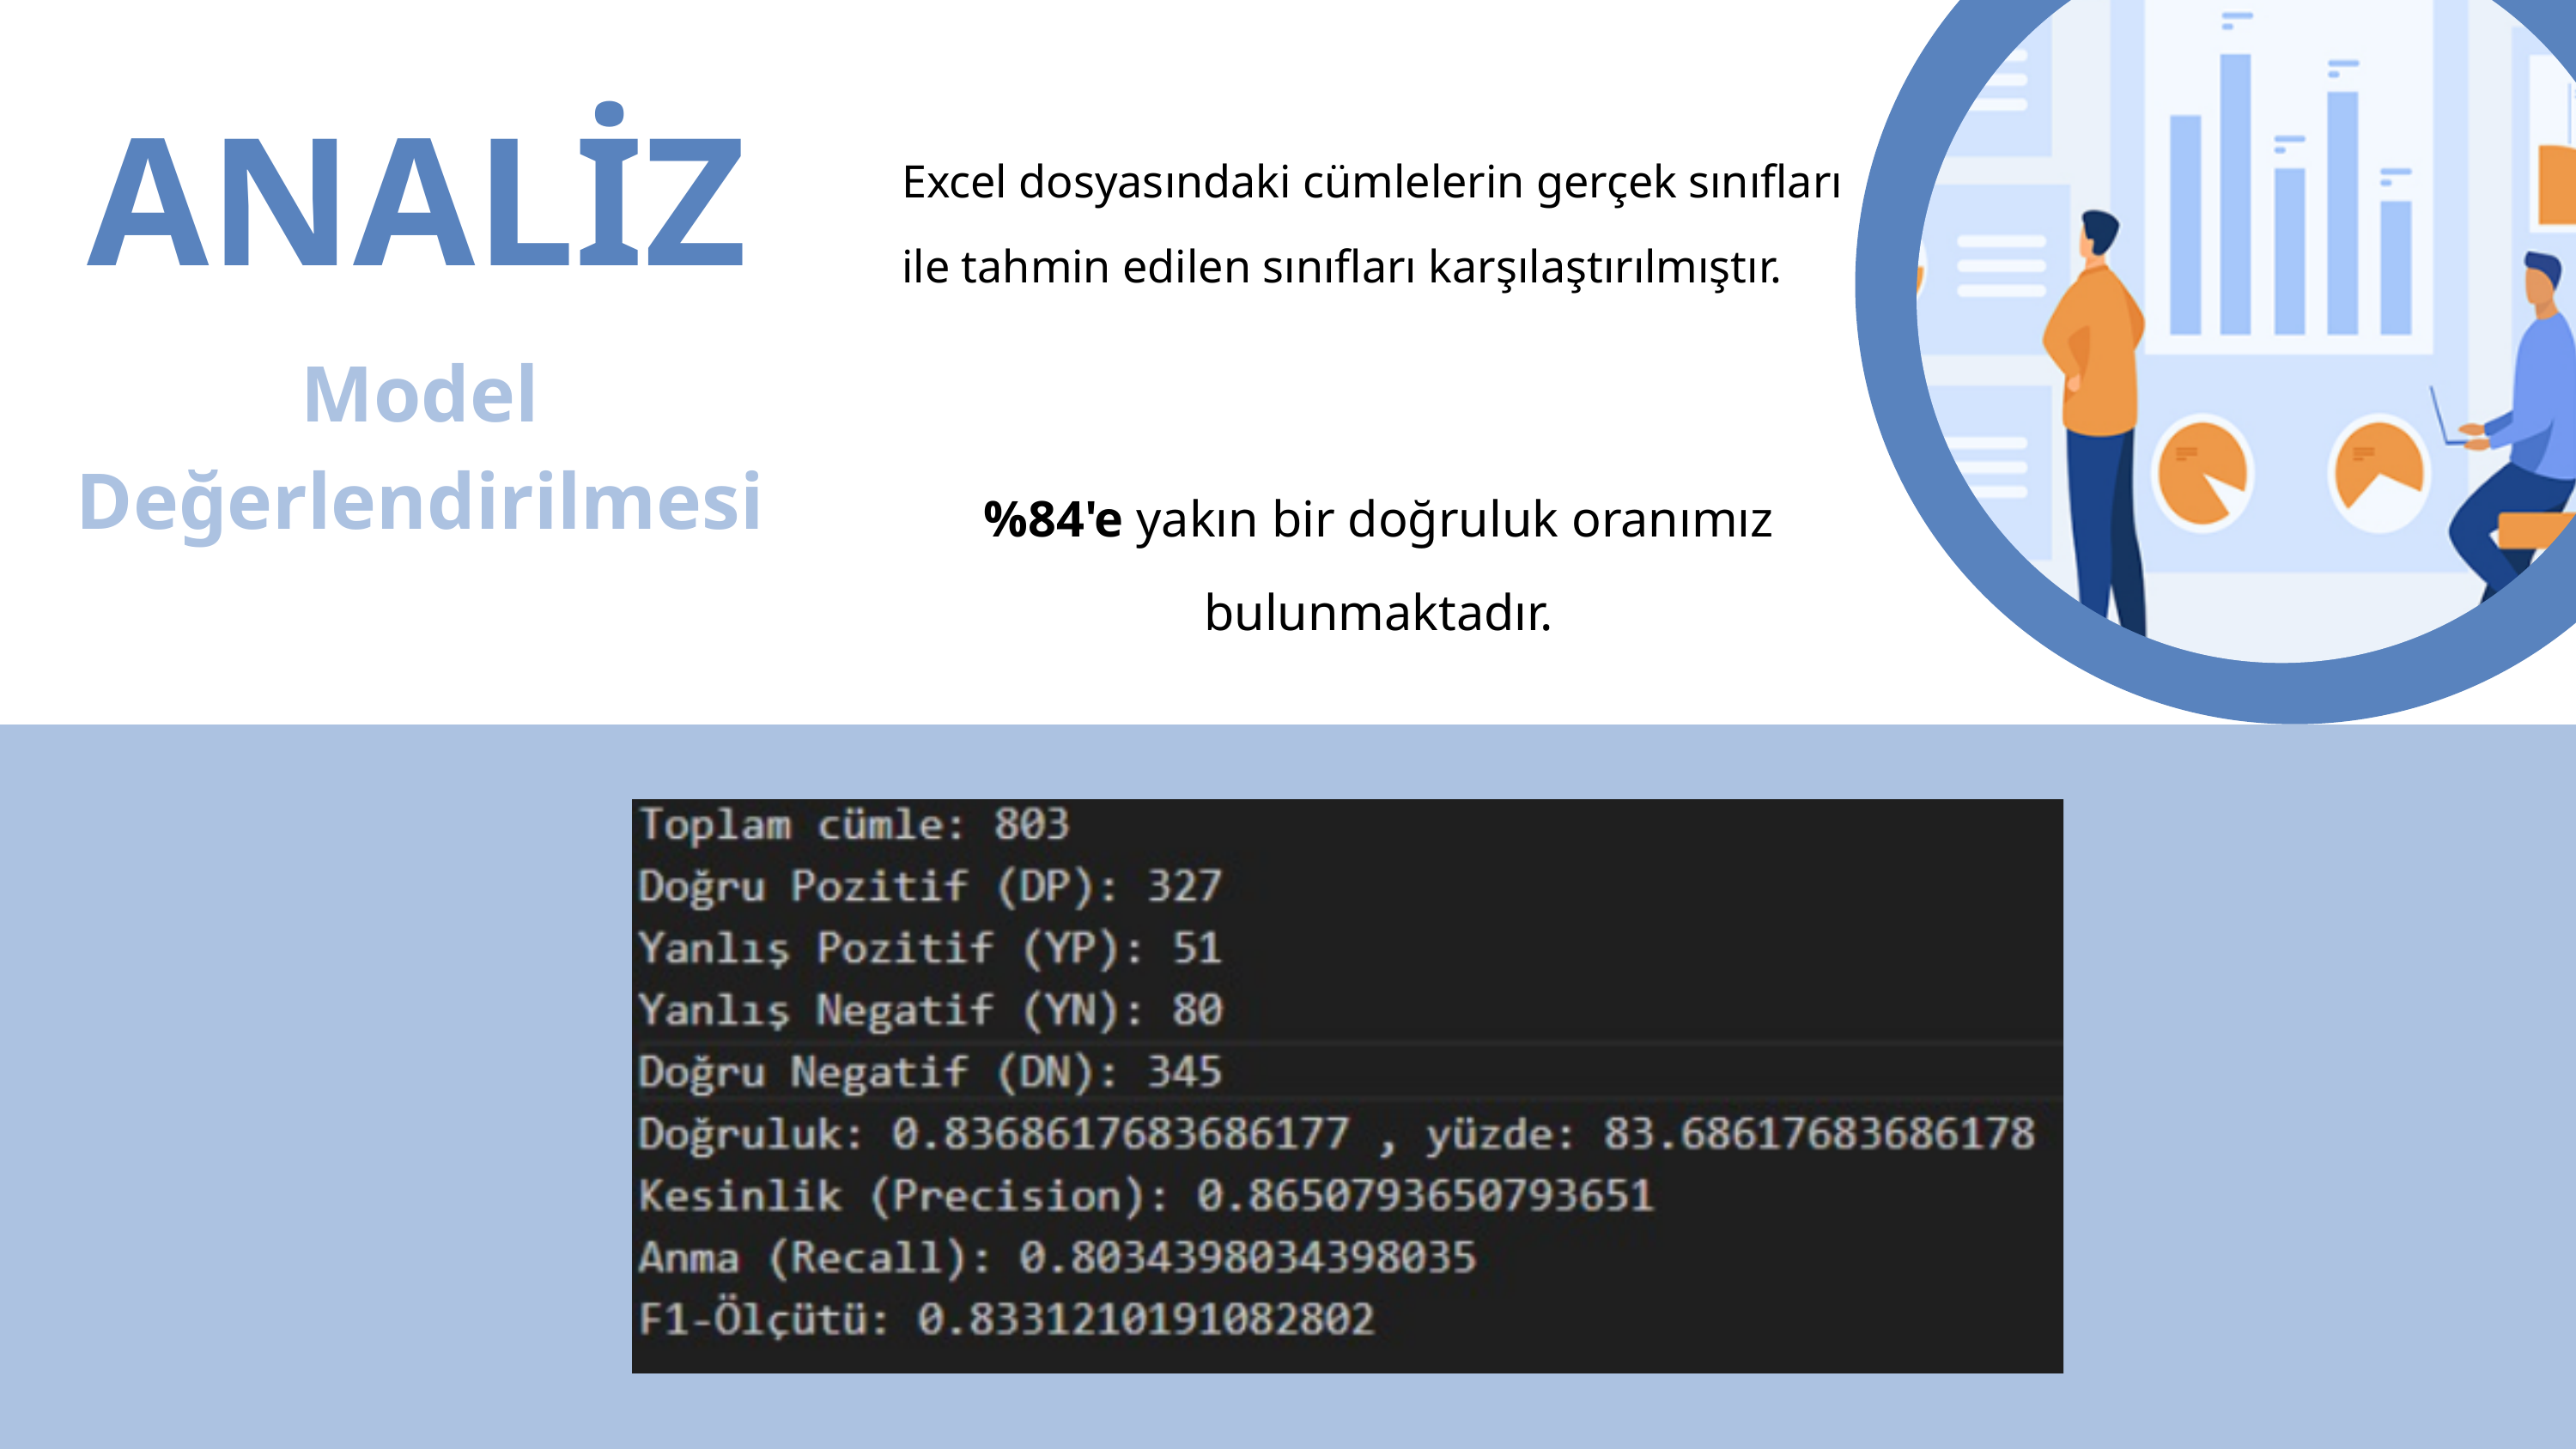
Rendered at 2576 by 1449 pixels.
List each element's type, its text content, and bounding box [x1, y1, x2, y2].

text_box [0, 0, 912, 721]
text_box Excel dosyasındaki cümlelerin gerçek sınıfları ile tahmin edilen sınıfları karşılaştırılmıştır. [914, 122, 1850, 378]
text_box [1855, 0, 2576, 724]
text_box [631, 799, 2064, 1373]
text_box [0, 724, 2576, 1449]
text_box %84'e yakın bir doğruluk oranımız bulunmaktadır. [914, 452, 1850, 640]
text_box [1916, 0, 2576, 664]
